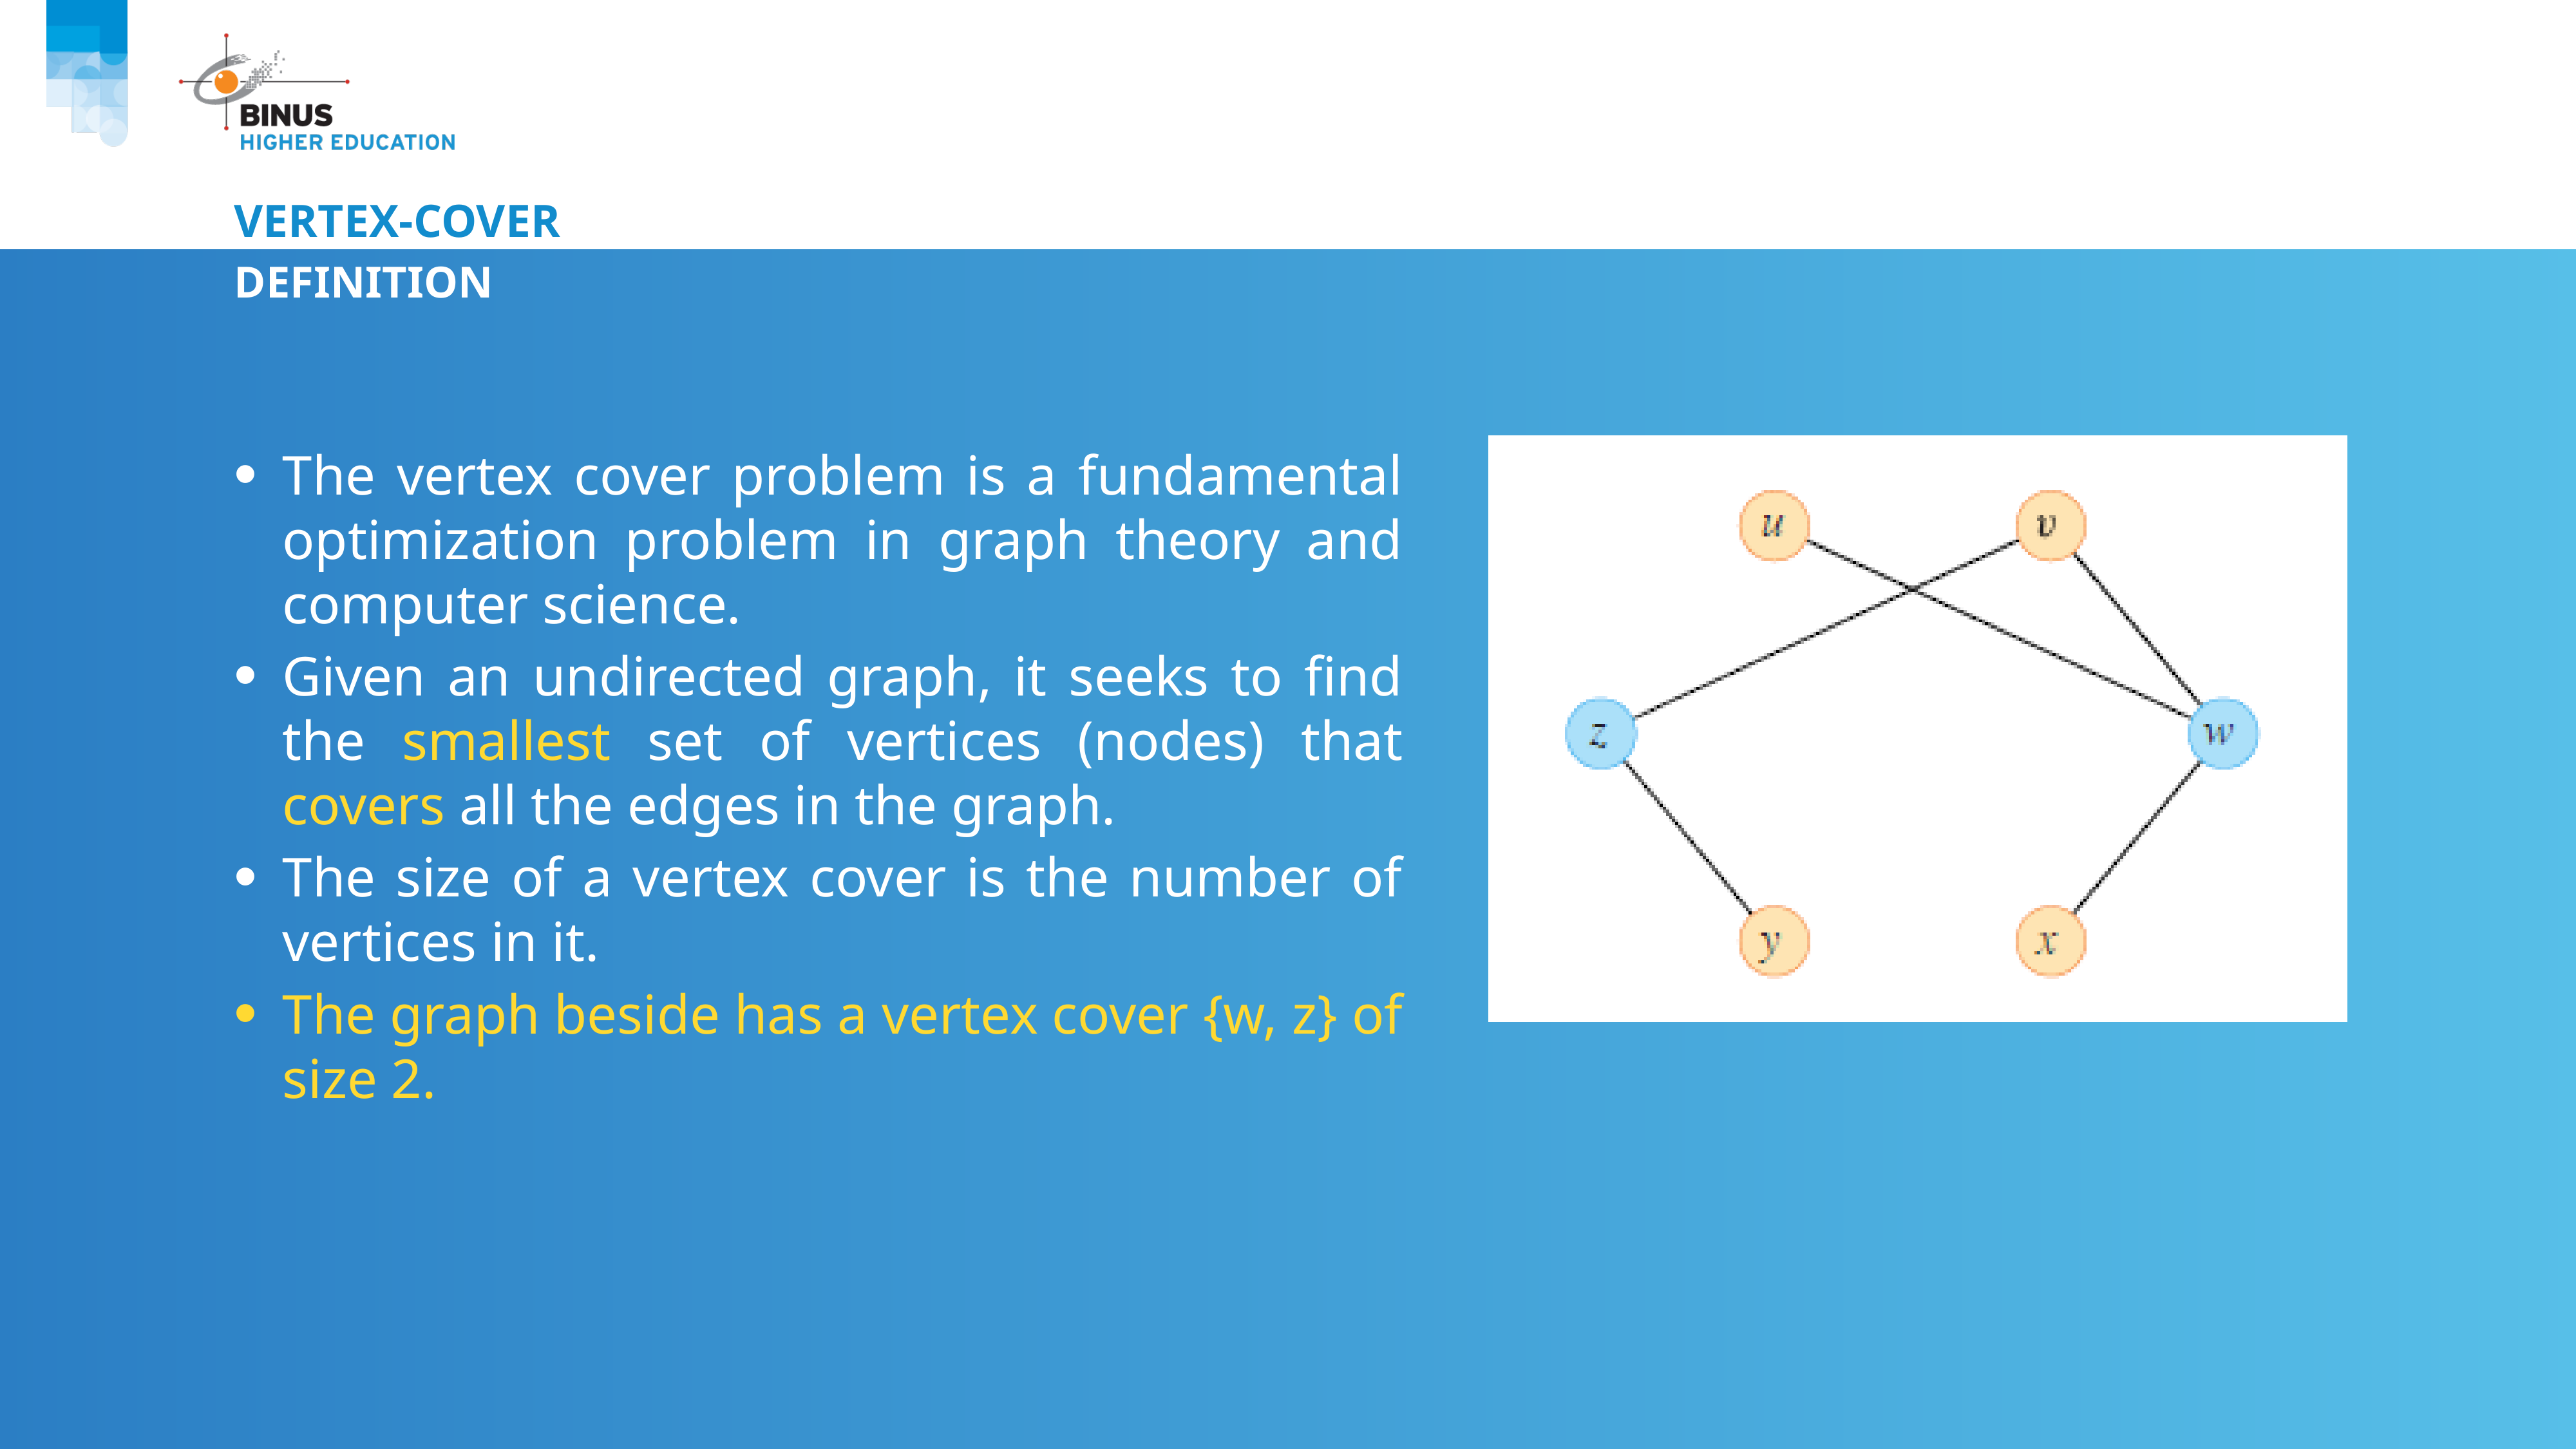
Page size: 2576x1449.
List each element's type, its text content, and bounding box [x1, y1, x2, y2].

list Definition [228, 255, 1262, 341]
title Vertex-cover [228, 197, 1784, 252]
list The vertex cover problem is a fundamental optimization problem in graph theory and computer science. Given an undirected graph, it seeks to find the smallest set of vertices (nodes) that covers all the edges in the graph. The size of a vertex cover is the number of vertices in it. The graph beside has a vertex cover {w, z} of size 2. [228, 435, 1410, 1337]
picture [46, 0, 455, 154]
picture [1488, 435, 2347, 1022]
